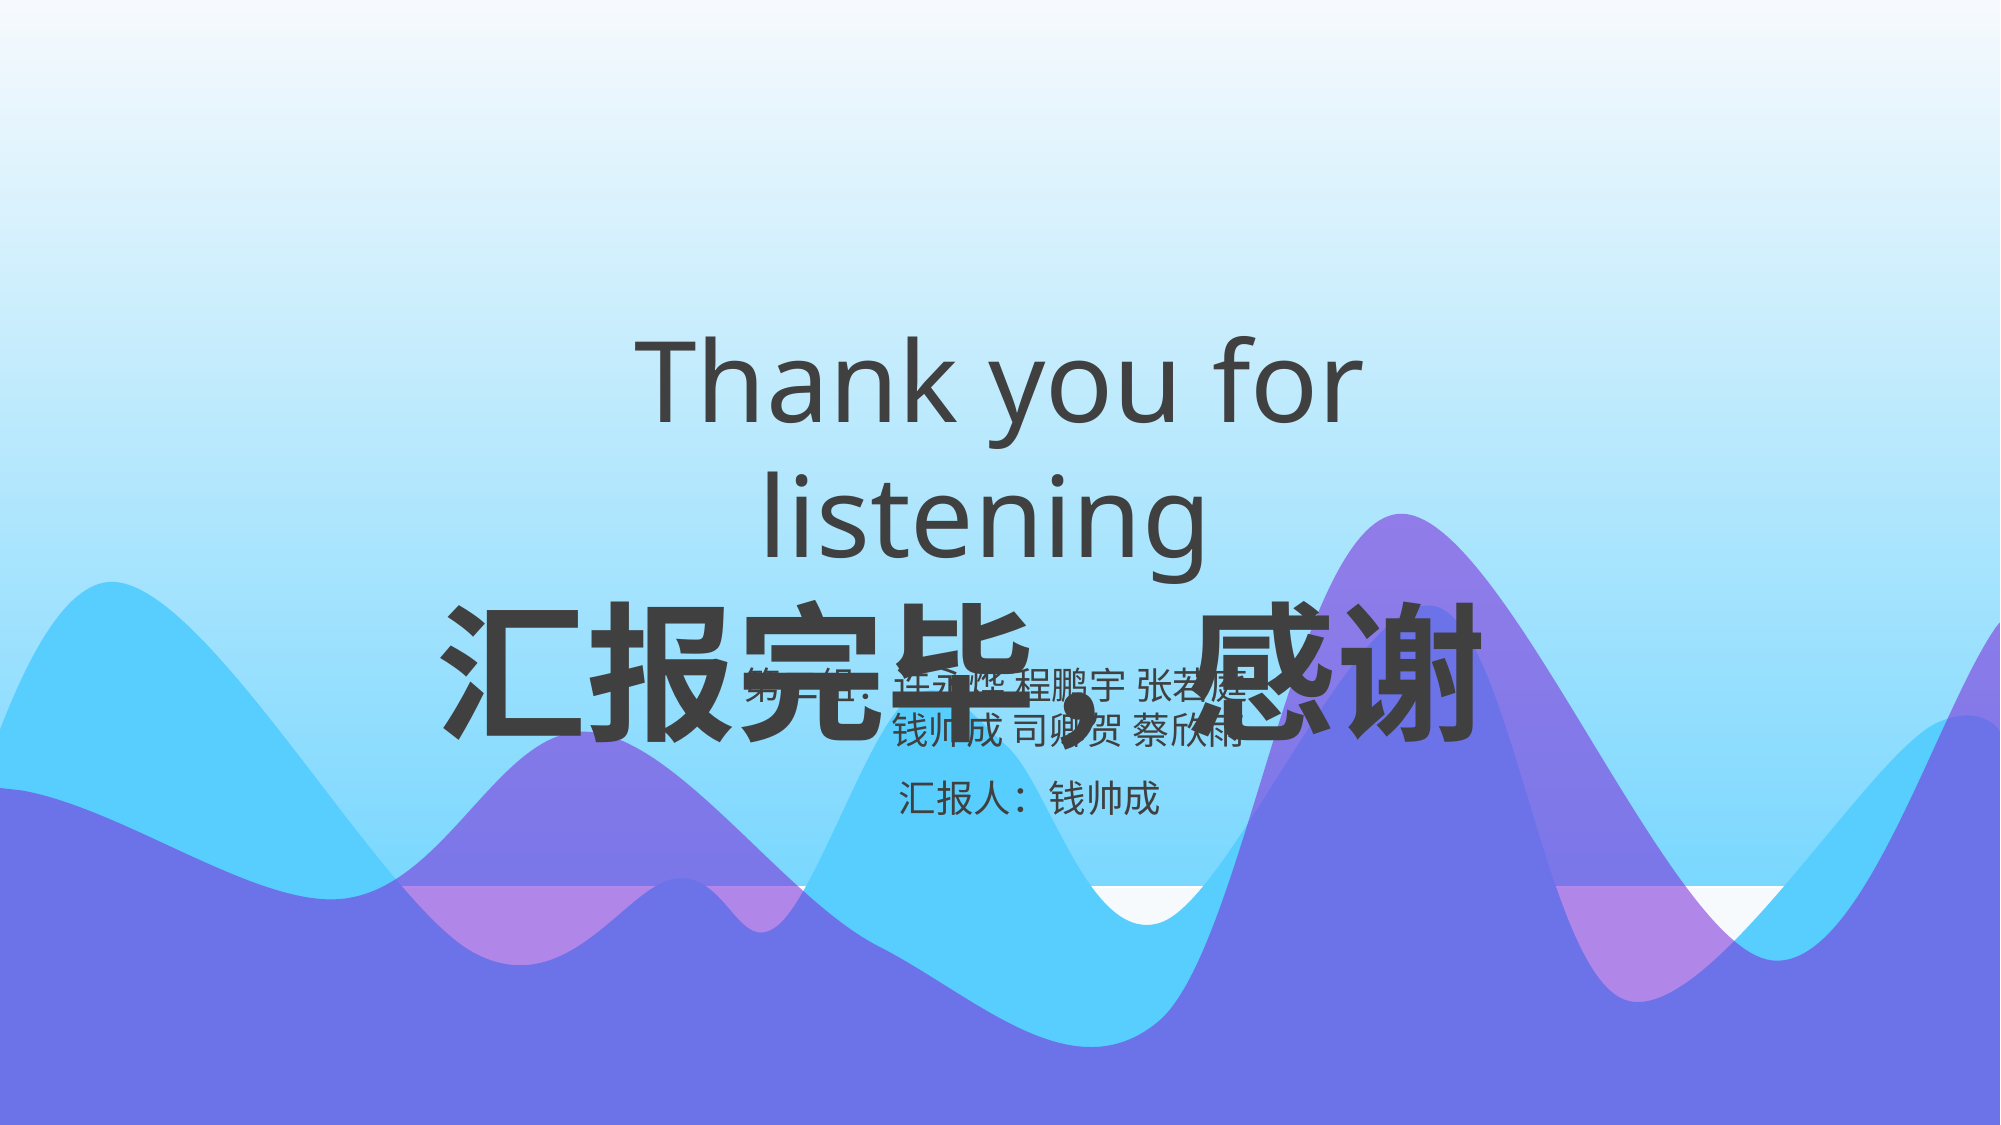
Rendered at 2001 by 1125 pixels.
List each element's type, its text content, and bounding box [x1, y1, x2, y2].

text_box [0, 513, 2000, 1125]
text_box Thank you for listening 汇报完毕，感谢 [421, 302, 1579, 513]
